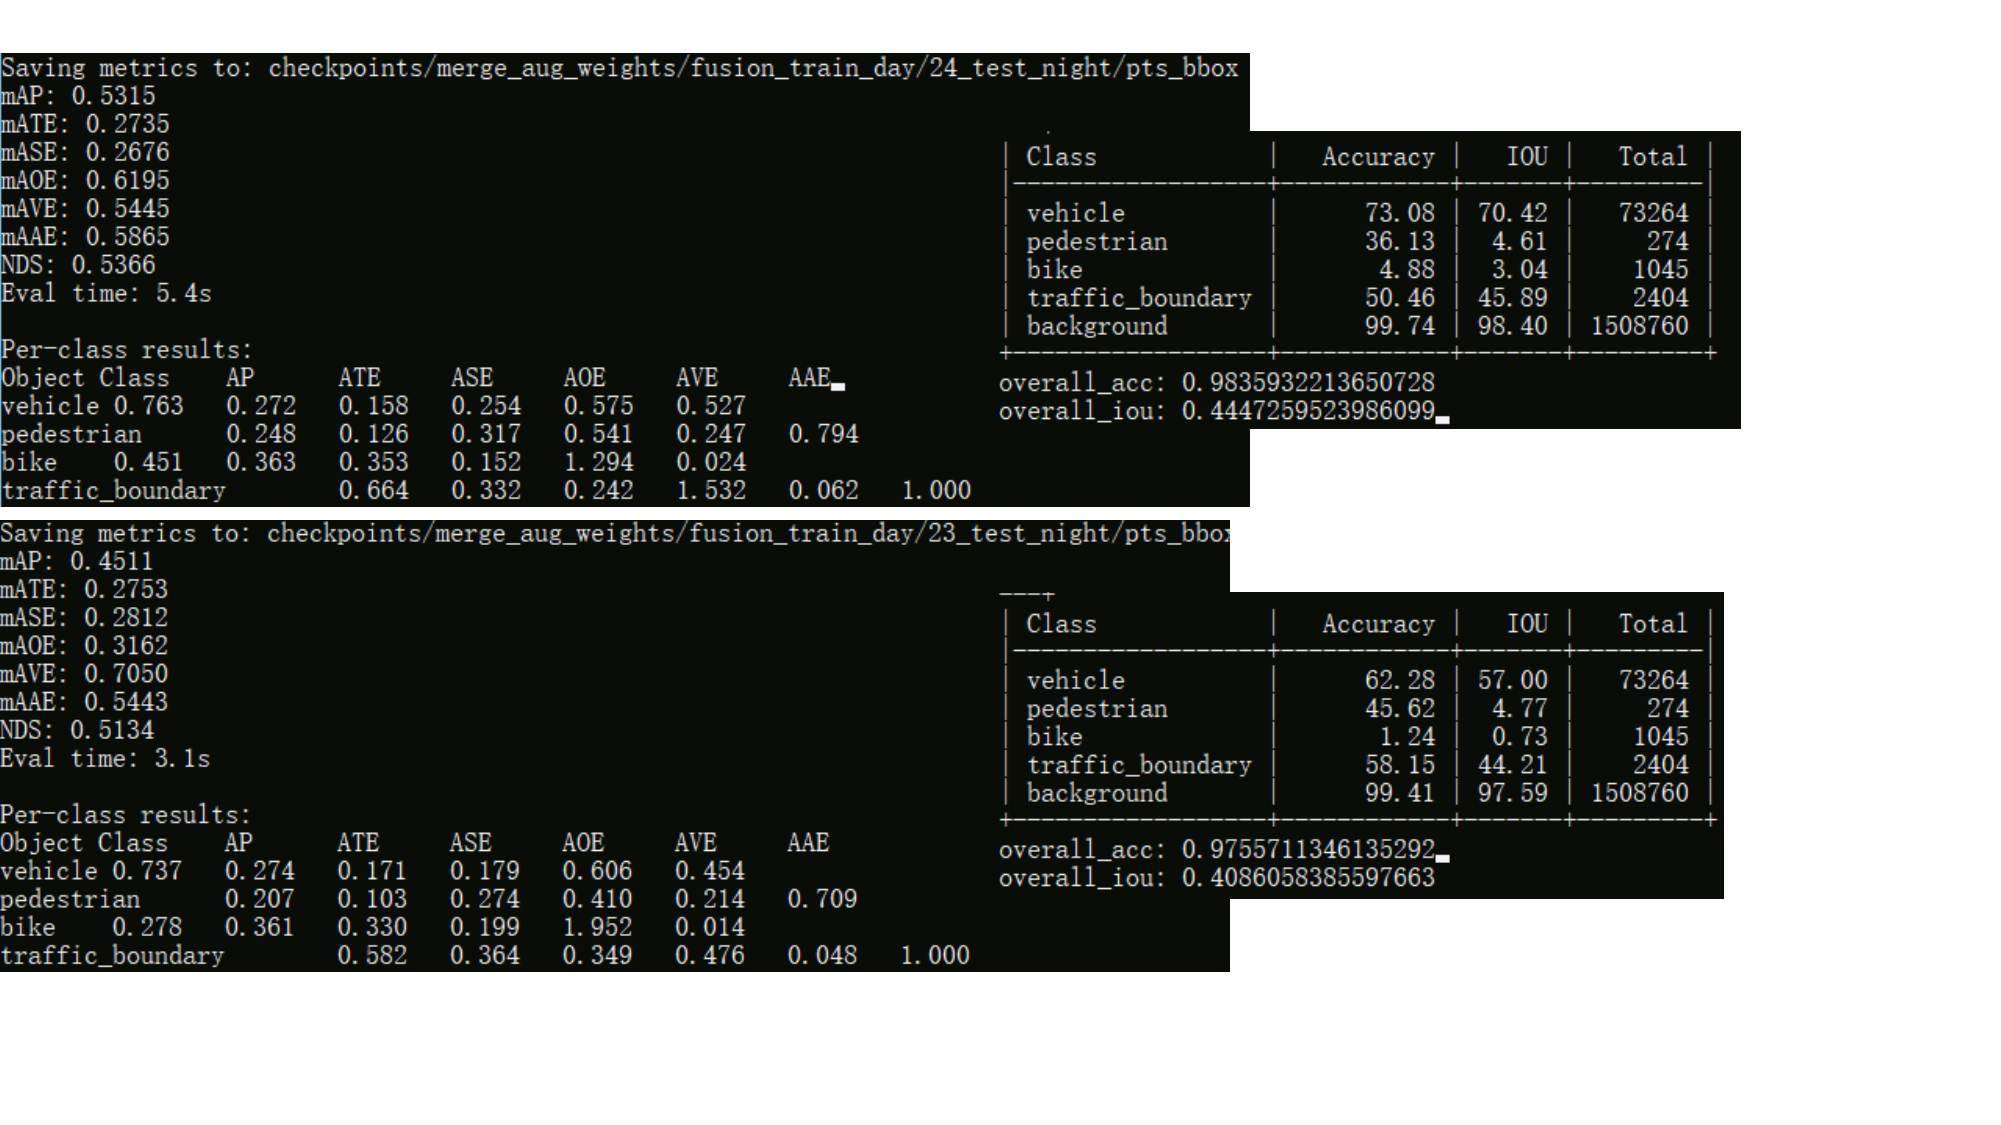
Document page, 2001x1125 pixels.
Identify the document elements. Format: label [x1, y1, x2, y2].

picture [0, 53, 1741, 507]
picture [0, 520, 1724, 972]
